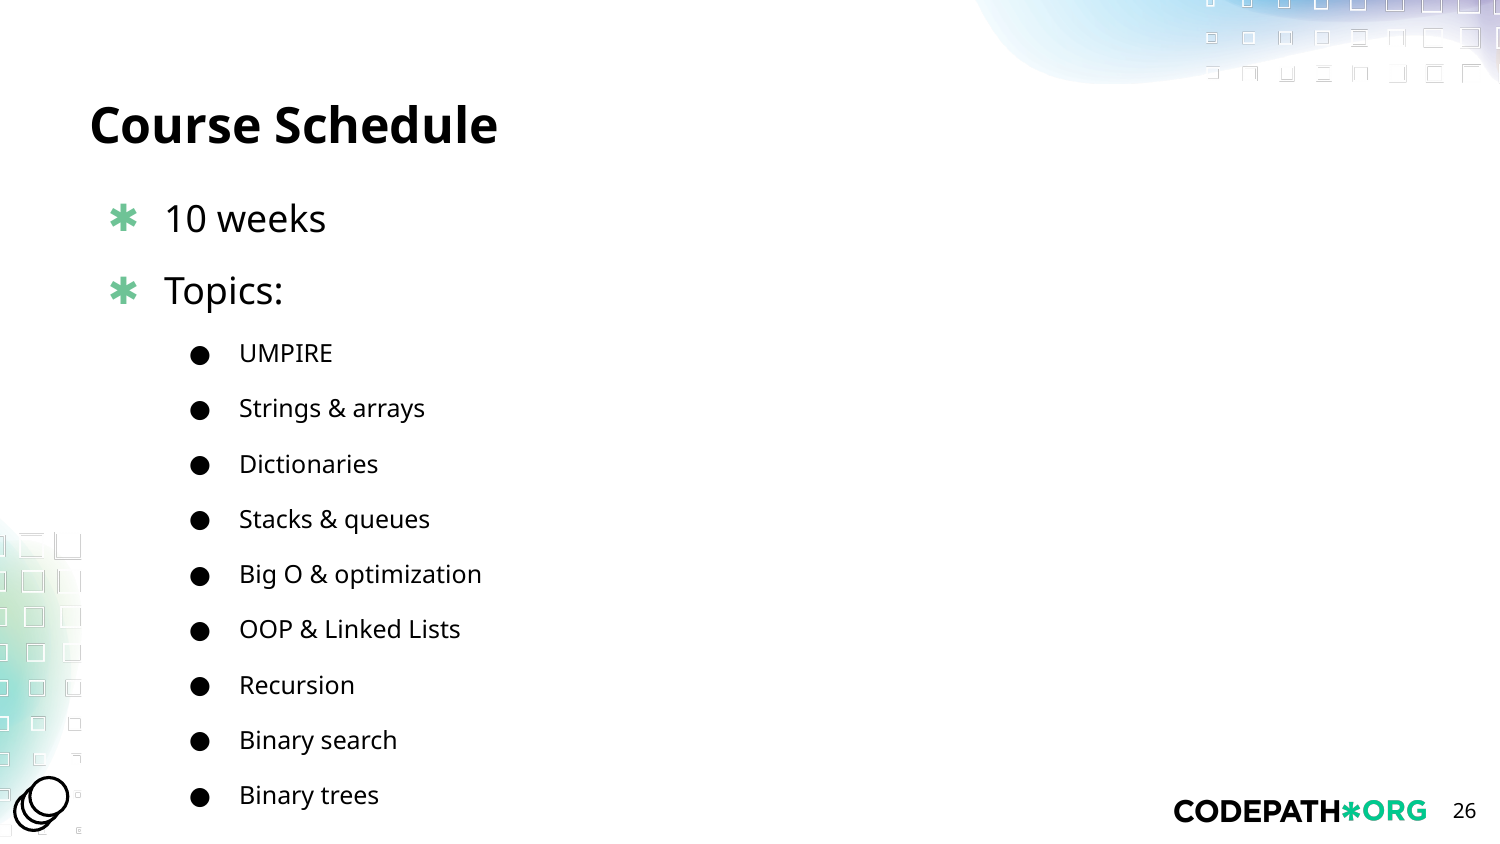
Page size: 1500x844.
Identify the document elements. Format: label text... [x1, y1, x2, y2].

list 10 weeks Topics: UMPIRE Strings & arrays Dictionaries Stacks & queues Big O & optimization OOP & Linked Lists Recursion Binary search Binary trees [74, 172, 1426, 825]
picture [950, 0, 1500, 96]
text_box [14, 777, 68, 831]
picture [0, 451, 166, 844]
title Course Schedule [74, 78, 1426, 172]
slide_number ‹#› [1401, 786, 1492, 837]
